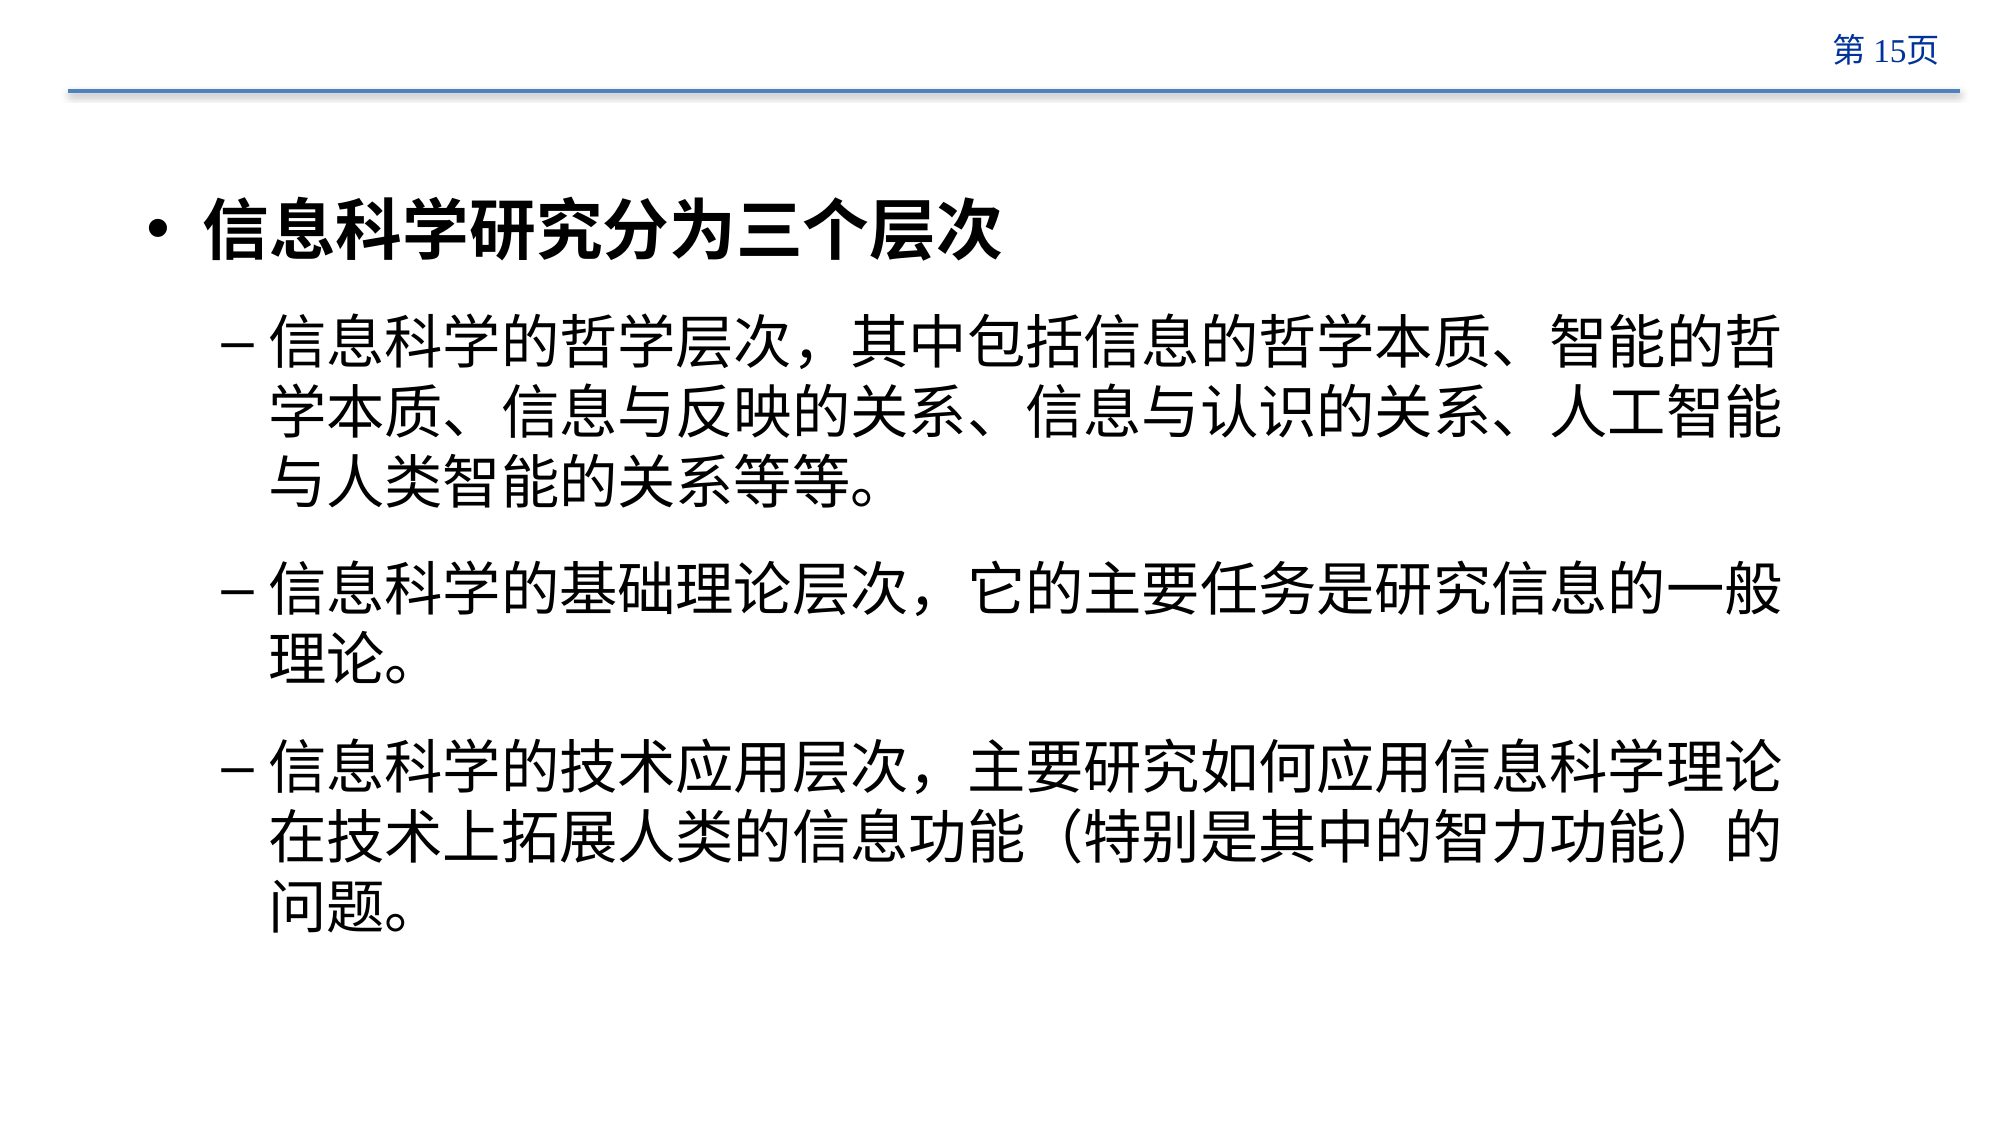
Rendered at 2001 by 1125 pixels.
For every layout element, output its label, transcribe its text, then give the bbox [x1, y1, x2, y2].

list [62, 102, 1959, 1087]
text_box 信息科学研究分为三个层次 信息科学的哲学层次，其中包括信息的哲学本质、智能的哲学本质、信息与反映的关系、信息与认识的关系、人工智能与人类智能的关系等等。 信息科学的基础理论层次，它的主要任务是研究信息的一般理论。 信息科学的技术应用层次，主要研究如何应用信息科学理论在技术上拓展人类的信息功能（特别是其中的智力功能）的问题。 [131, 180, 1849, 1081]
